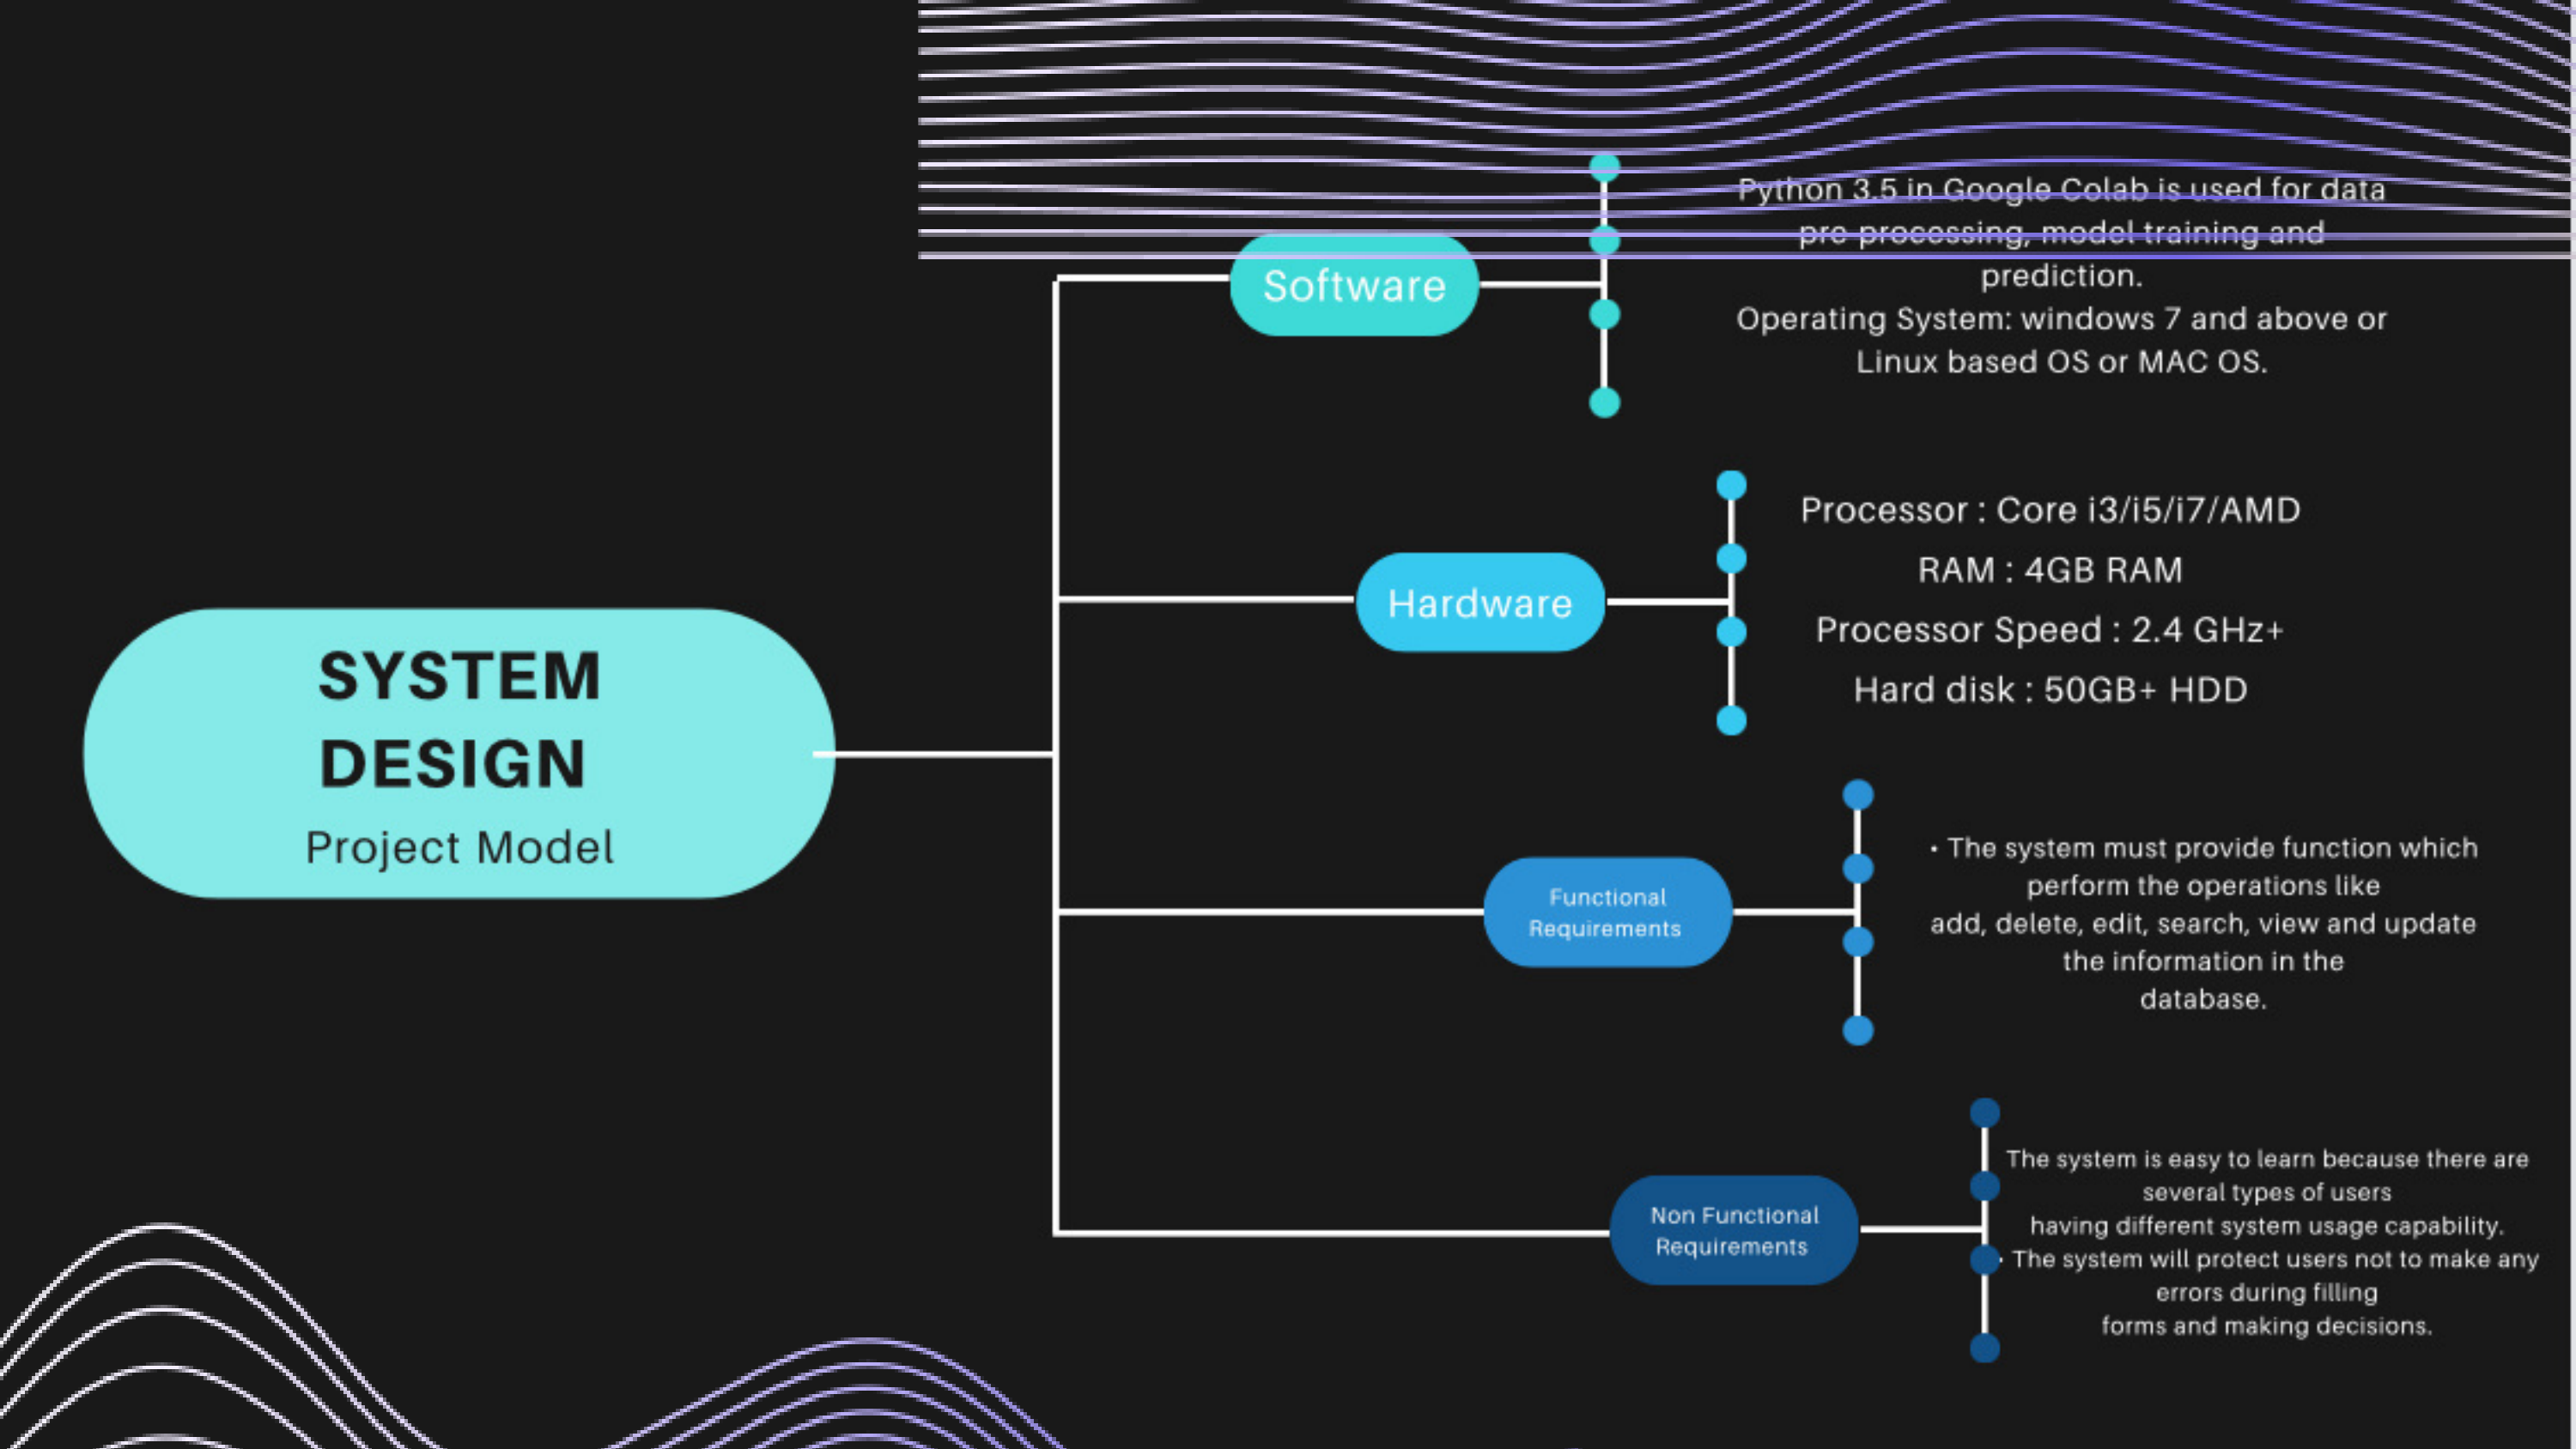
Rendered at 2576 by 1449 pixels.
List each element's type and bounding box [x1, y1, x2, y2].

text_box [918, 0, 2576, 259]
text_box [0, 1191, 1583, 1449]
text_box [0, 0, 2576, 1449]
